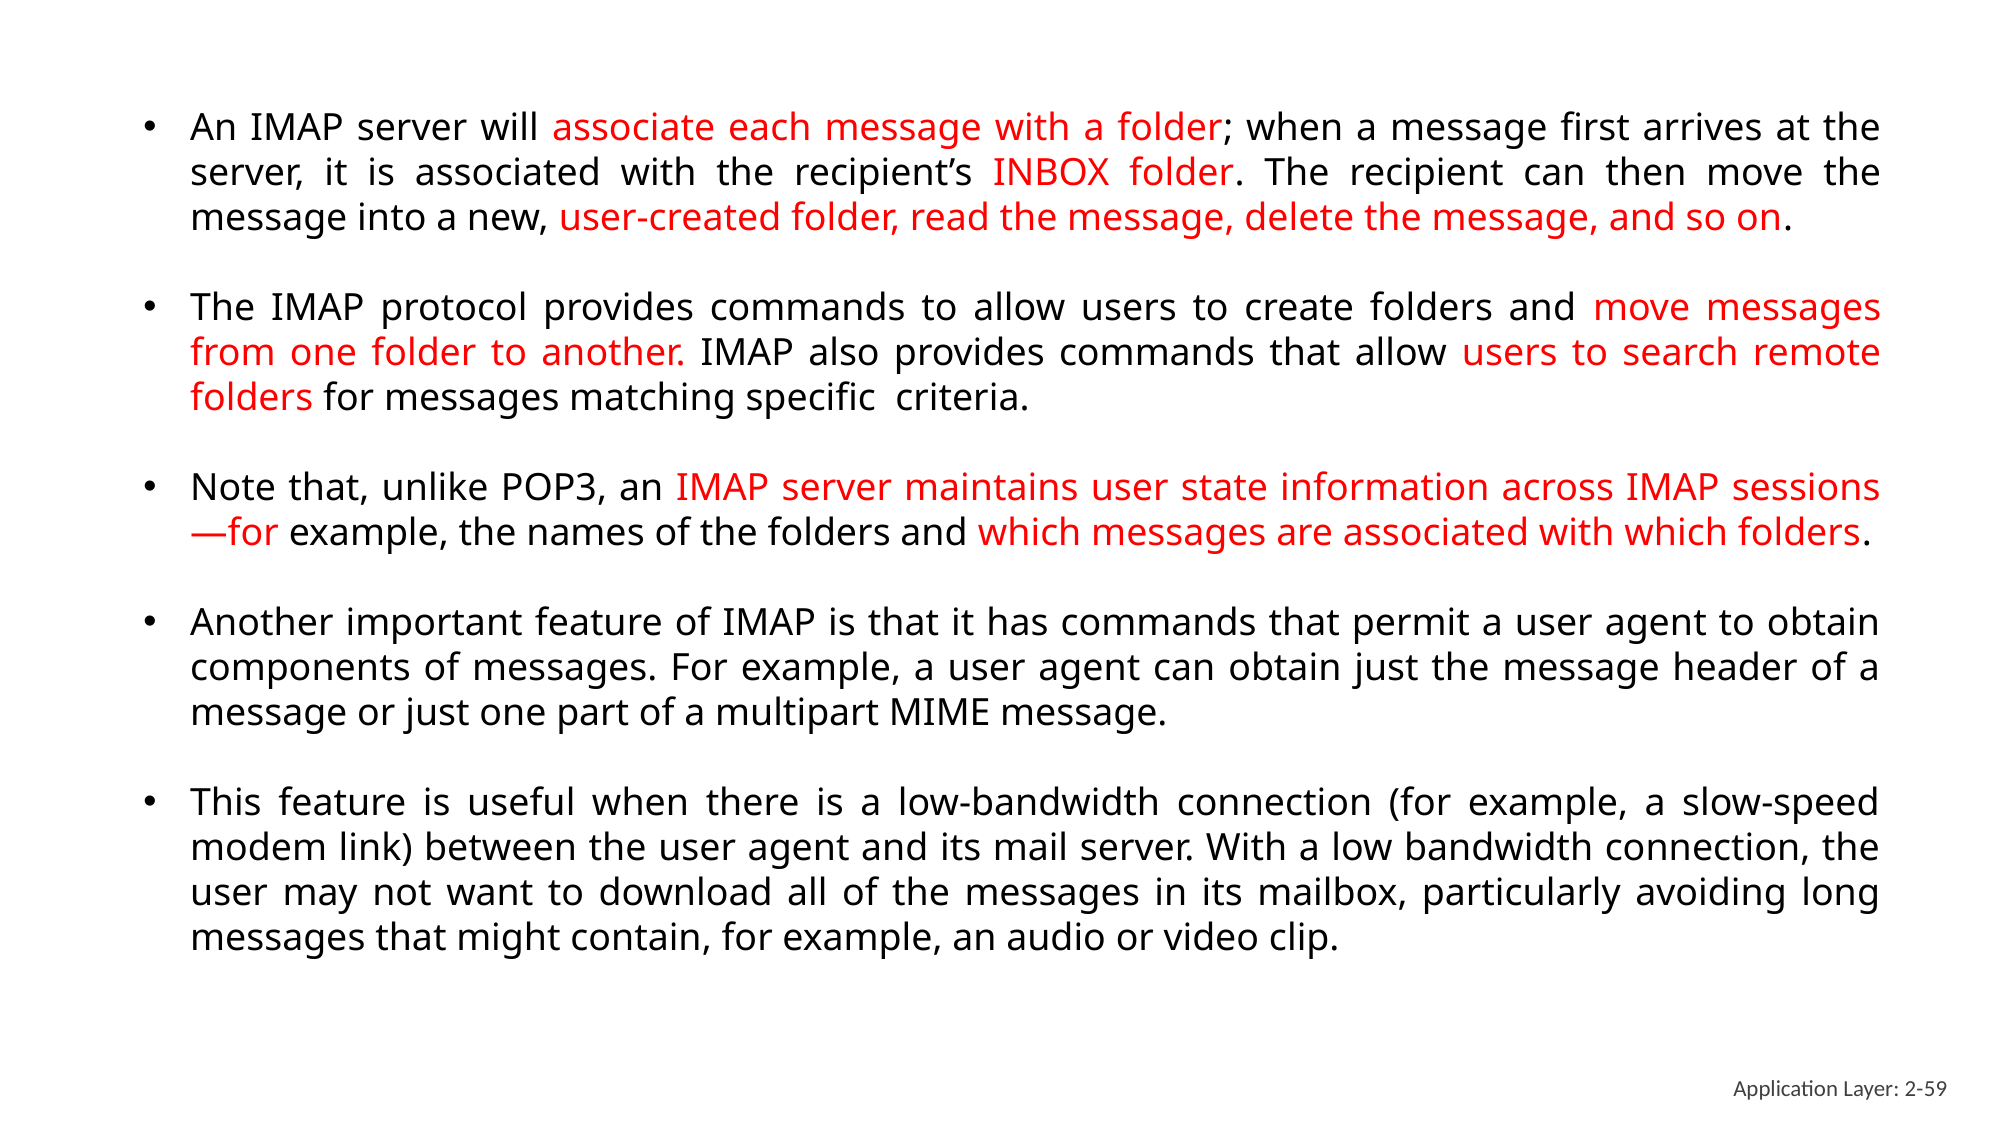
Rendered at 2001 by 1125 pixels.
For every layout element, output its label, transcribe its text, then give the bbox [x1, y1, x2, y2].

slide_number Application Layer: 2-59 [1512, 1056, 1963, 1117]
text_box An IMAP server will associate each message with a folder; when a message first arrives at the server, it is associated with the recipient’s INBOX folder. The recipient can then move the message into a new, user-created folder, read the message, delete the message, and so on. The IMAP protocol provides commands to allow users to create folders and move messages from one folder to another. IMAP also provides commands that allow users to search remote folders for messages matching specific criteria. Note that, unlike POP3, an IMAP server maintains user state information across IMAP sessions—for example, the names of the folders and which messages are associated with which folders. Another important feature of IMAP is that it has commands that permit a user agent to obtain components of messages. For example, a user agent can obtain just the message header of a message or just one part of a multipart MIME message. This feature is useful when there is a low-bandwidth connection (for example, a slow-speed modem link) between the user agent and its mail server. With a low bandwidth connection, the user may not want to download all of the messages in its mailbox, particularly avoiding long messages that might contain, for example, an audio or video clip. [128, 95, 1897, 966]
